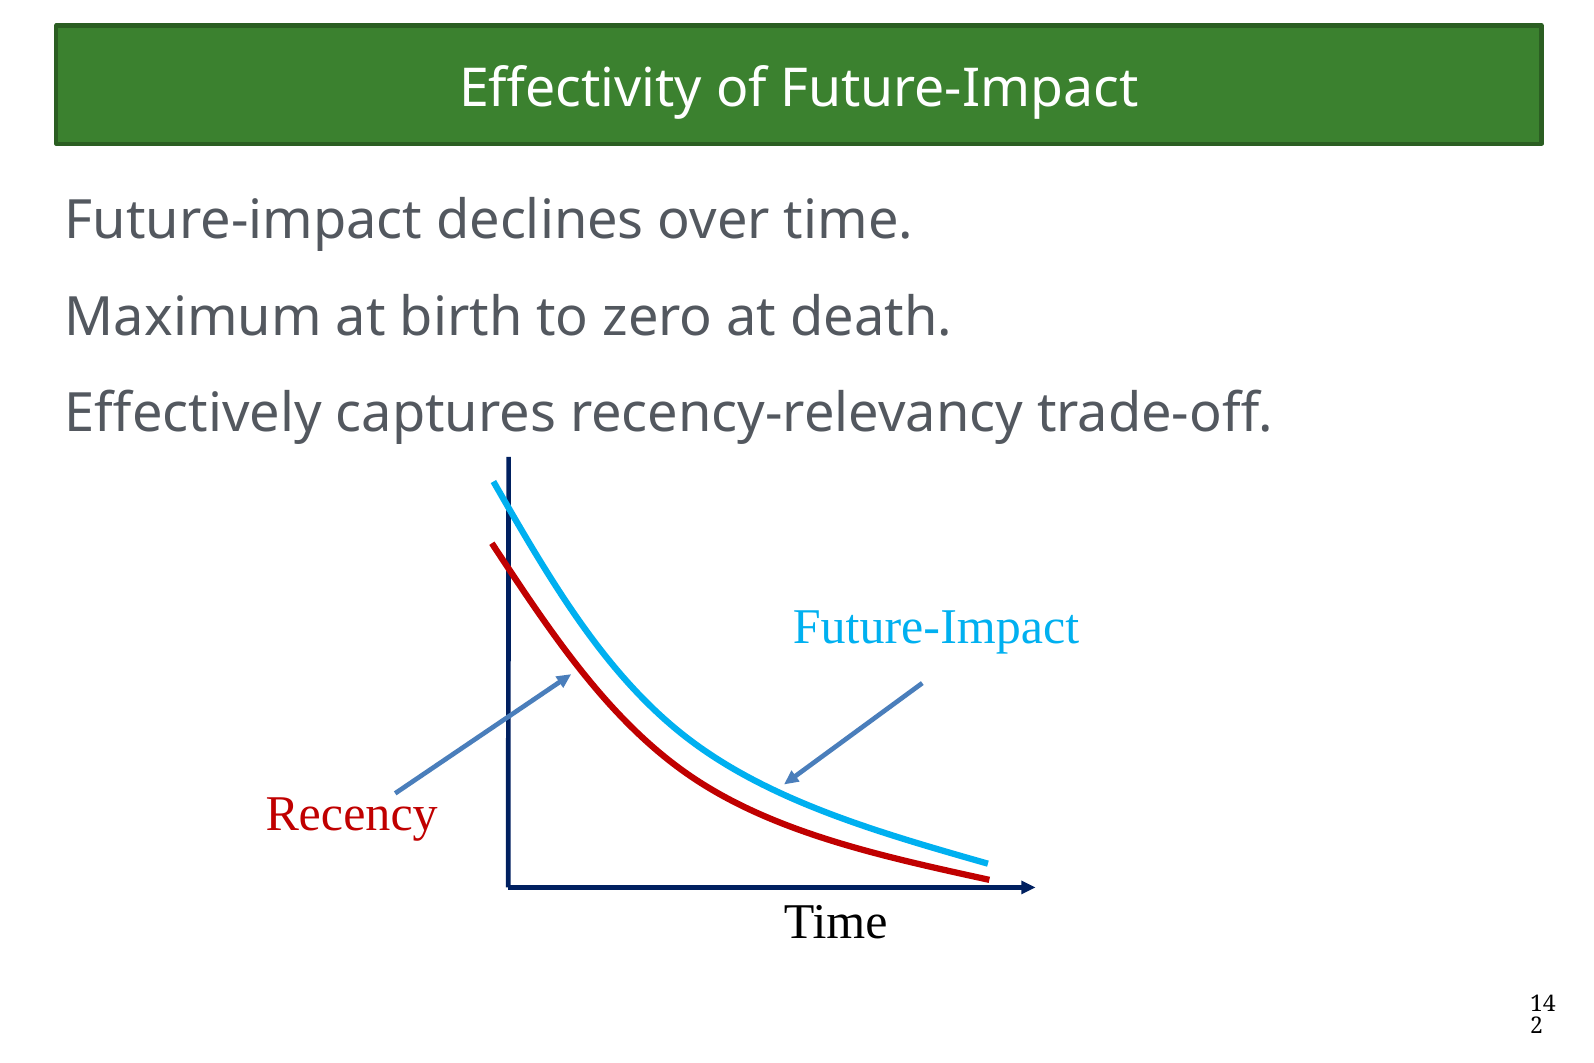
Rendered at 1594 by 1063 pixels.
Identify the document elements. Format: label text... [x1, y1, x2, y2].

text_box Future-Impact [784, 585, 1136, 663]
text_box [426, 674, 571, 772]
text_box [897, 881, 1036, 894]
text_box [493, 481, 836, 761]
list Future-impact declines over time. Maximum at birth to zero at death. Effectively captures recency-relevancy trade-off. [53, 173, 1540, 945]
text_box [491, 543, 990, 880]
text_box [817, 747, 988, 864]
title Effectivity of Future-Impact [54, 23, 1544, 146]
text_box Recency [257, 772, 484, 850]
text_box Time [775, 879, 897, 957]
slide_number 142 [1512, 970, 1574, 1034]
